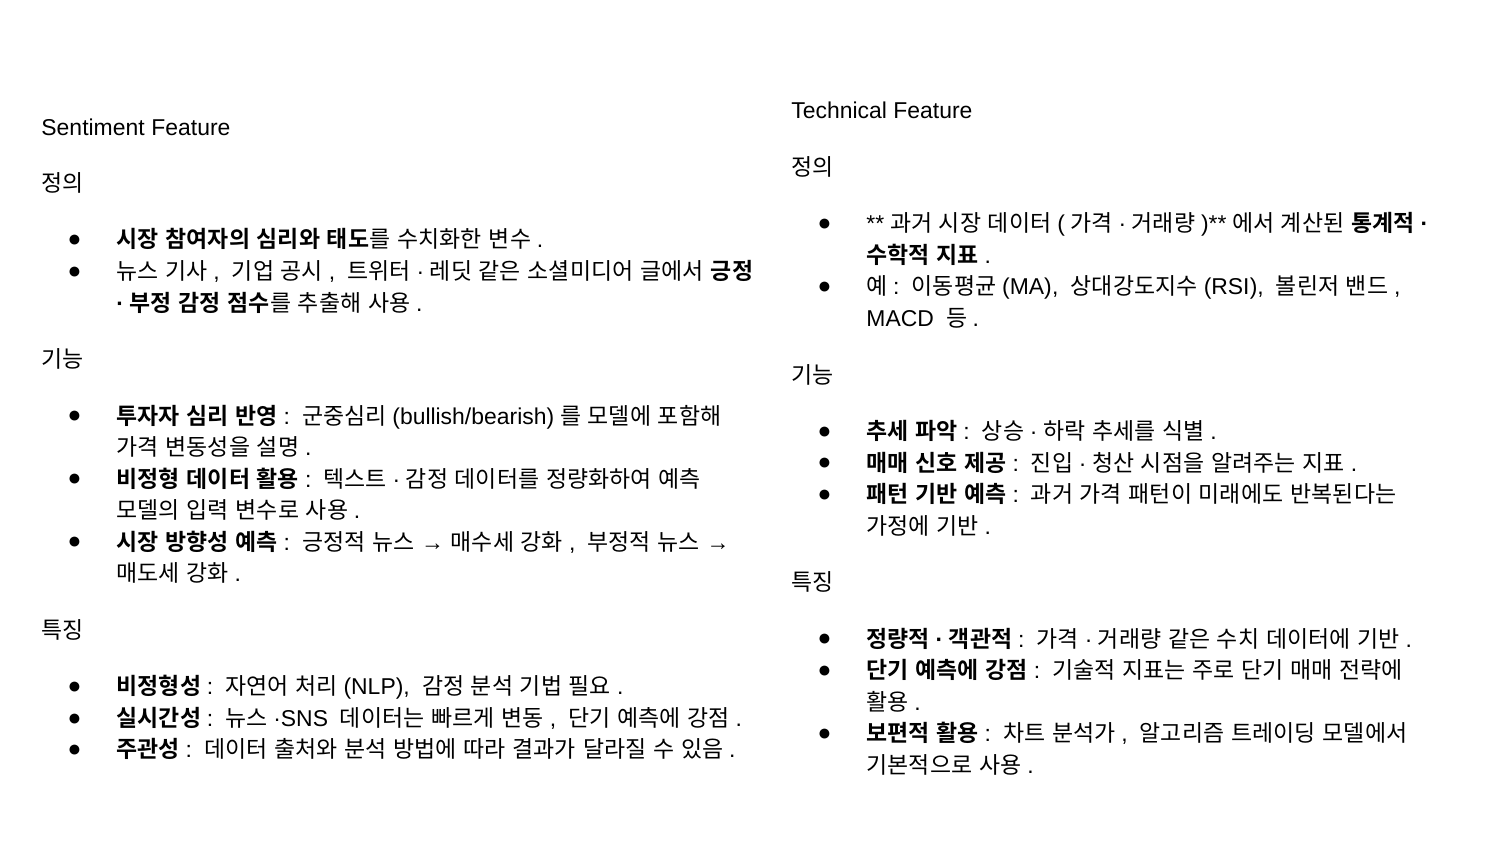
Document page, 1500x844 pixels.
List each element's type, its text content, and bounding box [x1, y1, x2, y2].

text_box Sentiment Feature 정의 시장 참여자의 심리와 태도를 수치화한 변수. 뉴스 기사, 기업 공시, 트위터·레딧 같은 소셜미디어 글에서 긍정·부정 감정 점수를 추출해 사용. 기능 투자자 심리 반영: 군중심리(bullish/bearish)를 모델에 포함해 가격 변동성을 설명. 비정형 데이터 활용: 텍스트·감정 데이터를 정량화하여 예측 모델의 입력 변수로 사용. 시장 방향성 예측: 긍정적 뉴스 → 매수세 강화, 부정적 뉴스 → 매도세 강화. 특징 비정형성: 자연어 처리(NLP), 감정 분석 기법 필요. 실시간성: 뉴스·SNS 데이터는 빠르게 변동, 단기 예측에 강점. 주관성: 데이터 출처와 분석 방법에 따라 결과가 달라질 수 있음. [26, 92, 776, 778]
text_box Technical Feature 정의 **과거 시장 데이터(가격·거래량)**에서 계산된 통계적·수학적 지표. 예: 이동평균(MA), 상대강도지수(RSI), 볼린저 밴드, MACD 등. 기능 추세 파악: 상승·하락 추세를 식별. 매매 신호 제공: 진입·청산 시점을 알려주는 지표. 패턴 기반 예측: 과거 가격 패턴이 미래에도 반복된다는 가정에 기반. 특징 정량적·객관적: 가격·거래량 같은 수치 데이터에 기반. 단기 예측에 강점: 기술적 지표는 주로 단기 매매 전략에 활용. 보편적 활용: 차트 분석가, 알고리즘 트레이딩 모델에서 기본적으로 사용. [776, 76, 1449, 793]
